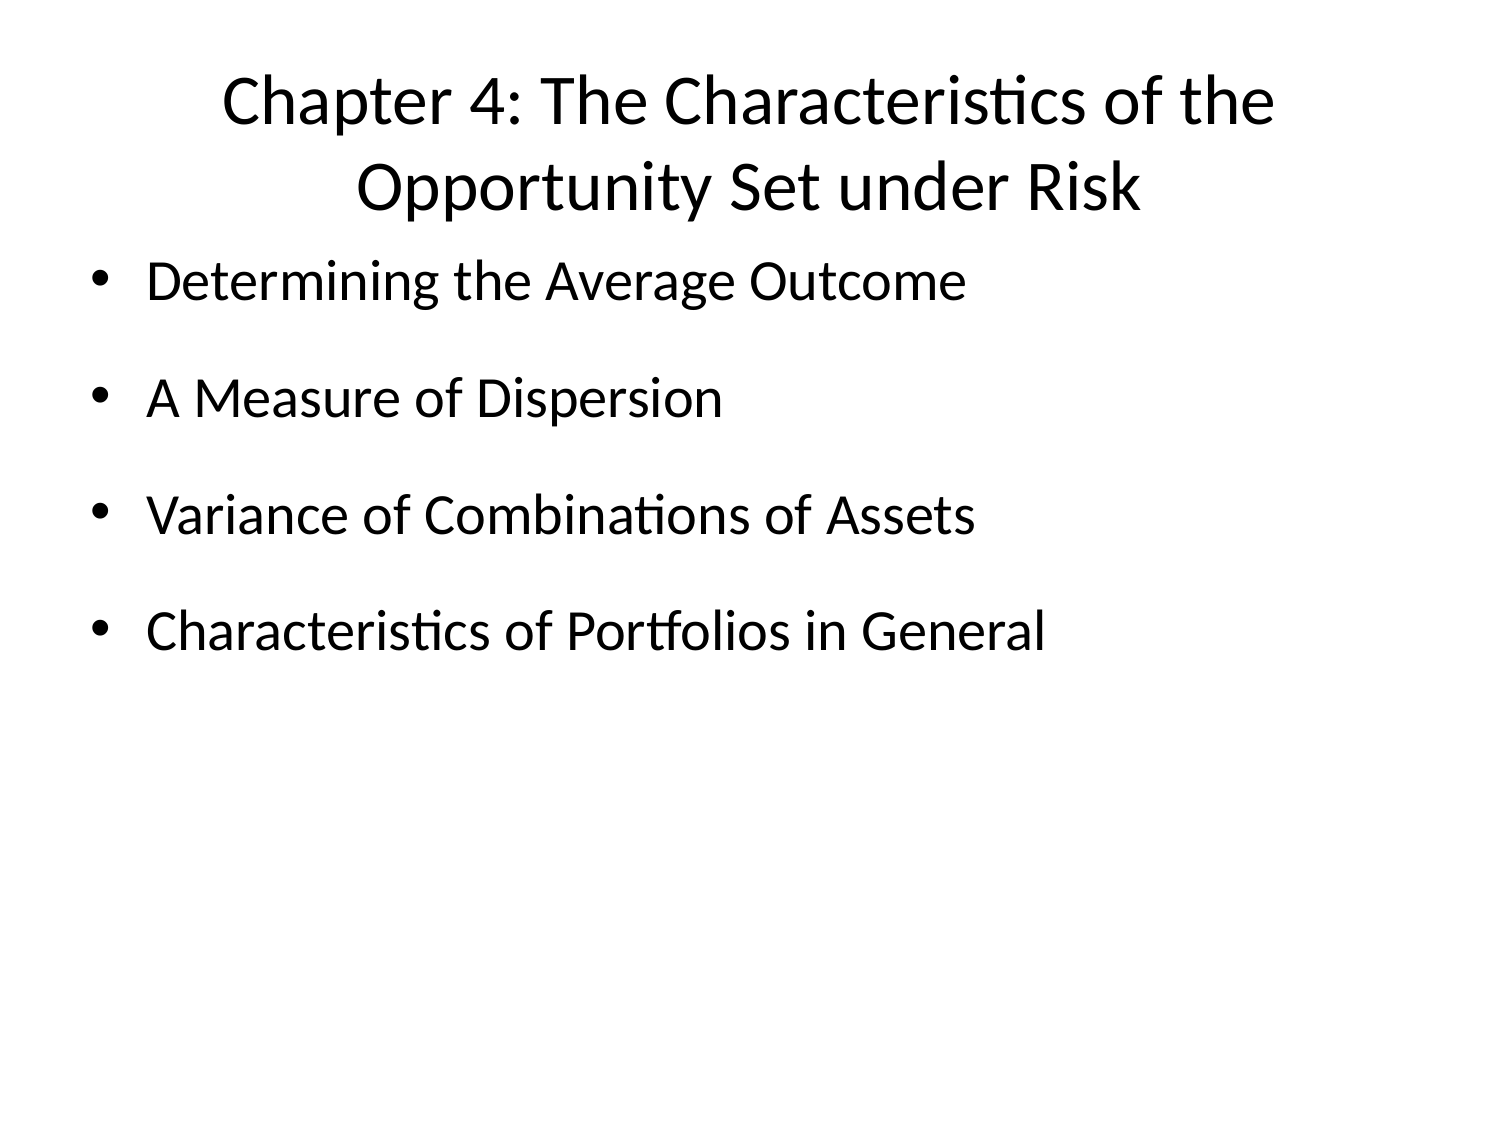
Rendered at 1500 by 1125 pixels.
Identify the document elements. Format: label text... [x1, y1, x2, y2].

list Determining the Average Outcome A Measure of Dispersion Variance of Combinations of Assets Characteristics of Portfolios in General [75, 200, 1425, 1010]
title Chapter 4: The Characteristics of the Opportunity Set under Risk [75, 45, 1425, 200]
